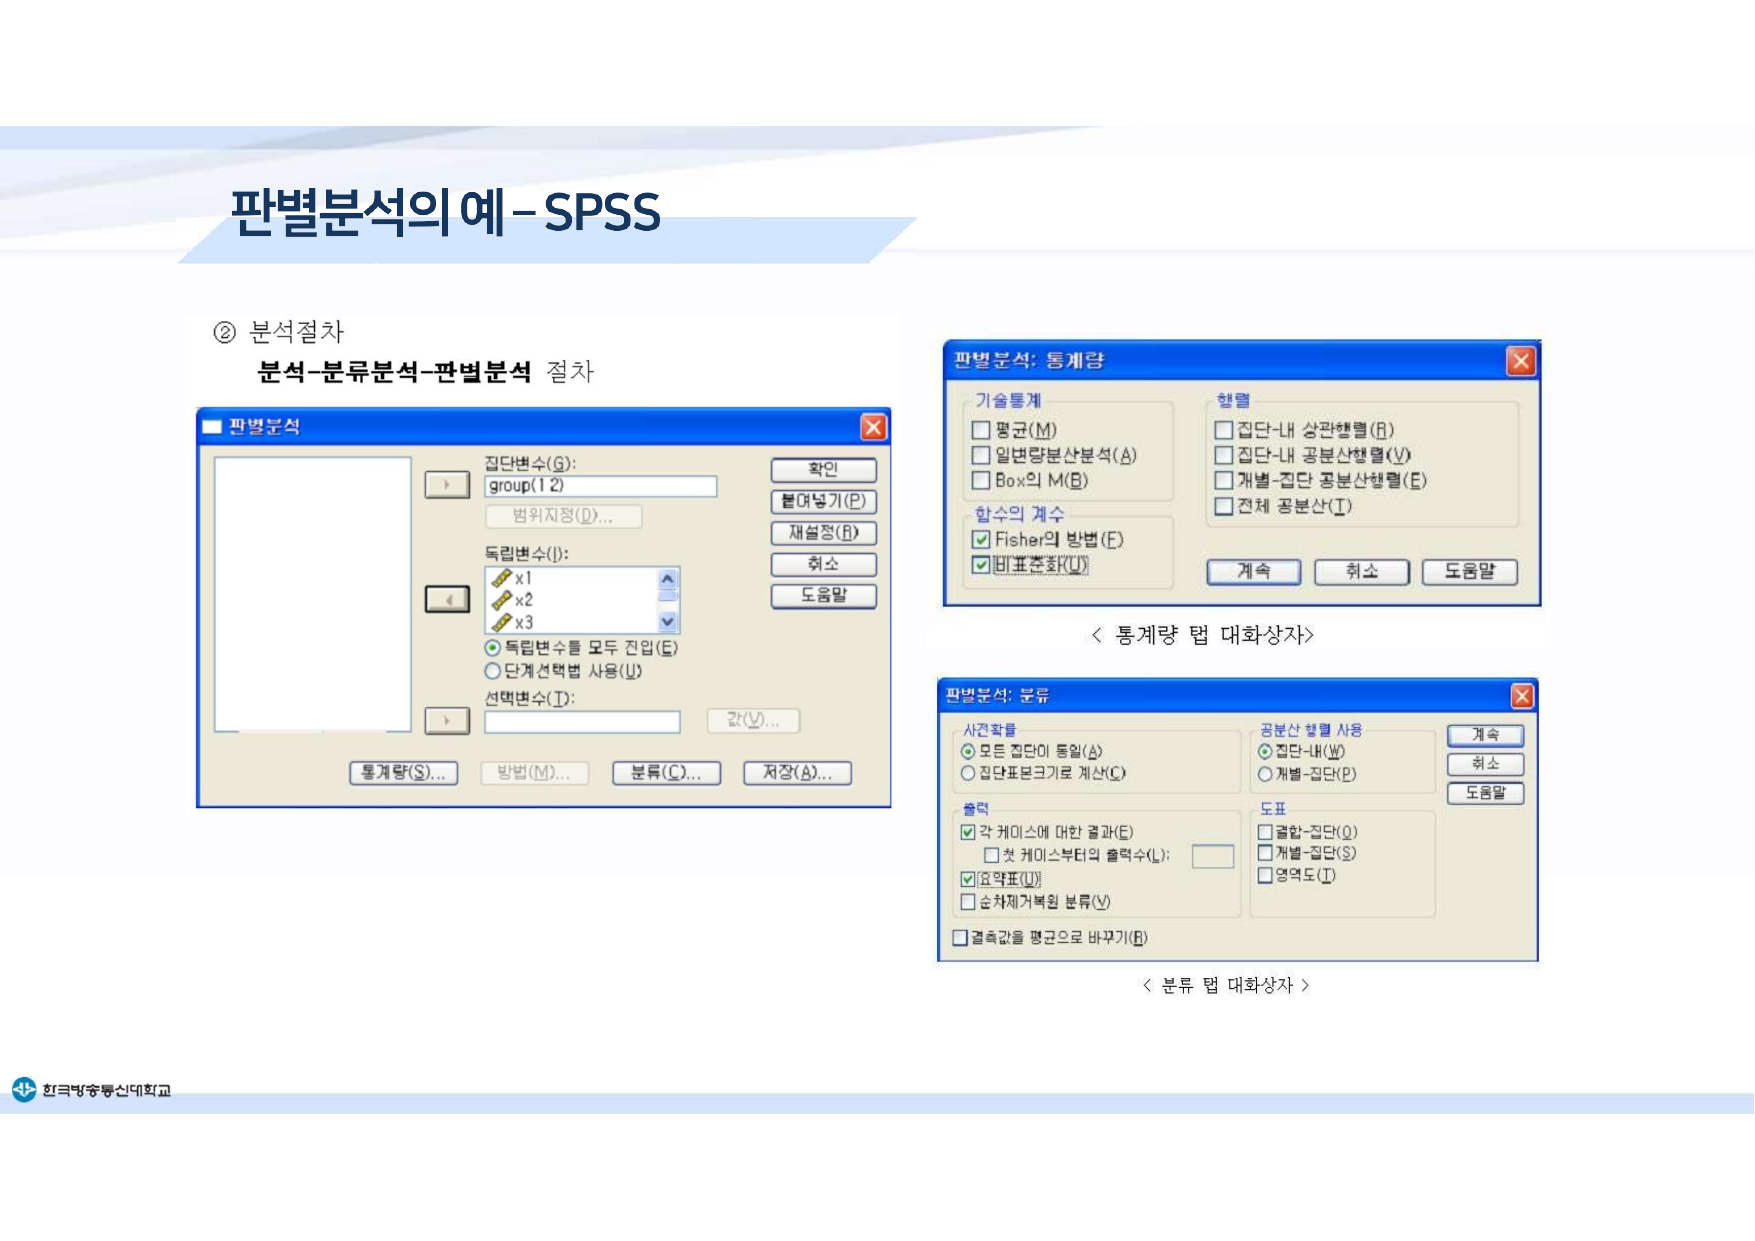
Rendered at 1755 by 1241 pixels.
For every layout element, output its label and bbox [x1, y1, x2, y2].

picture [0, 126, 1754, 1114]
text_box [176, 187, 917, 264]
